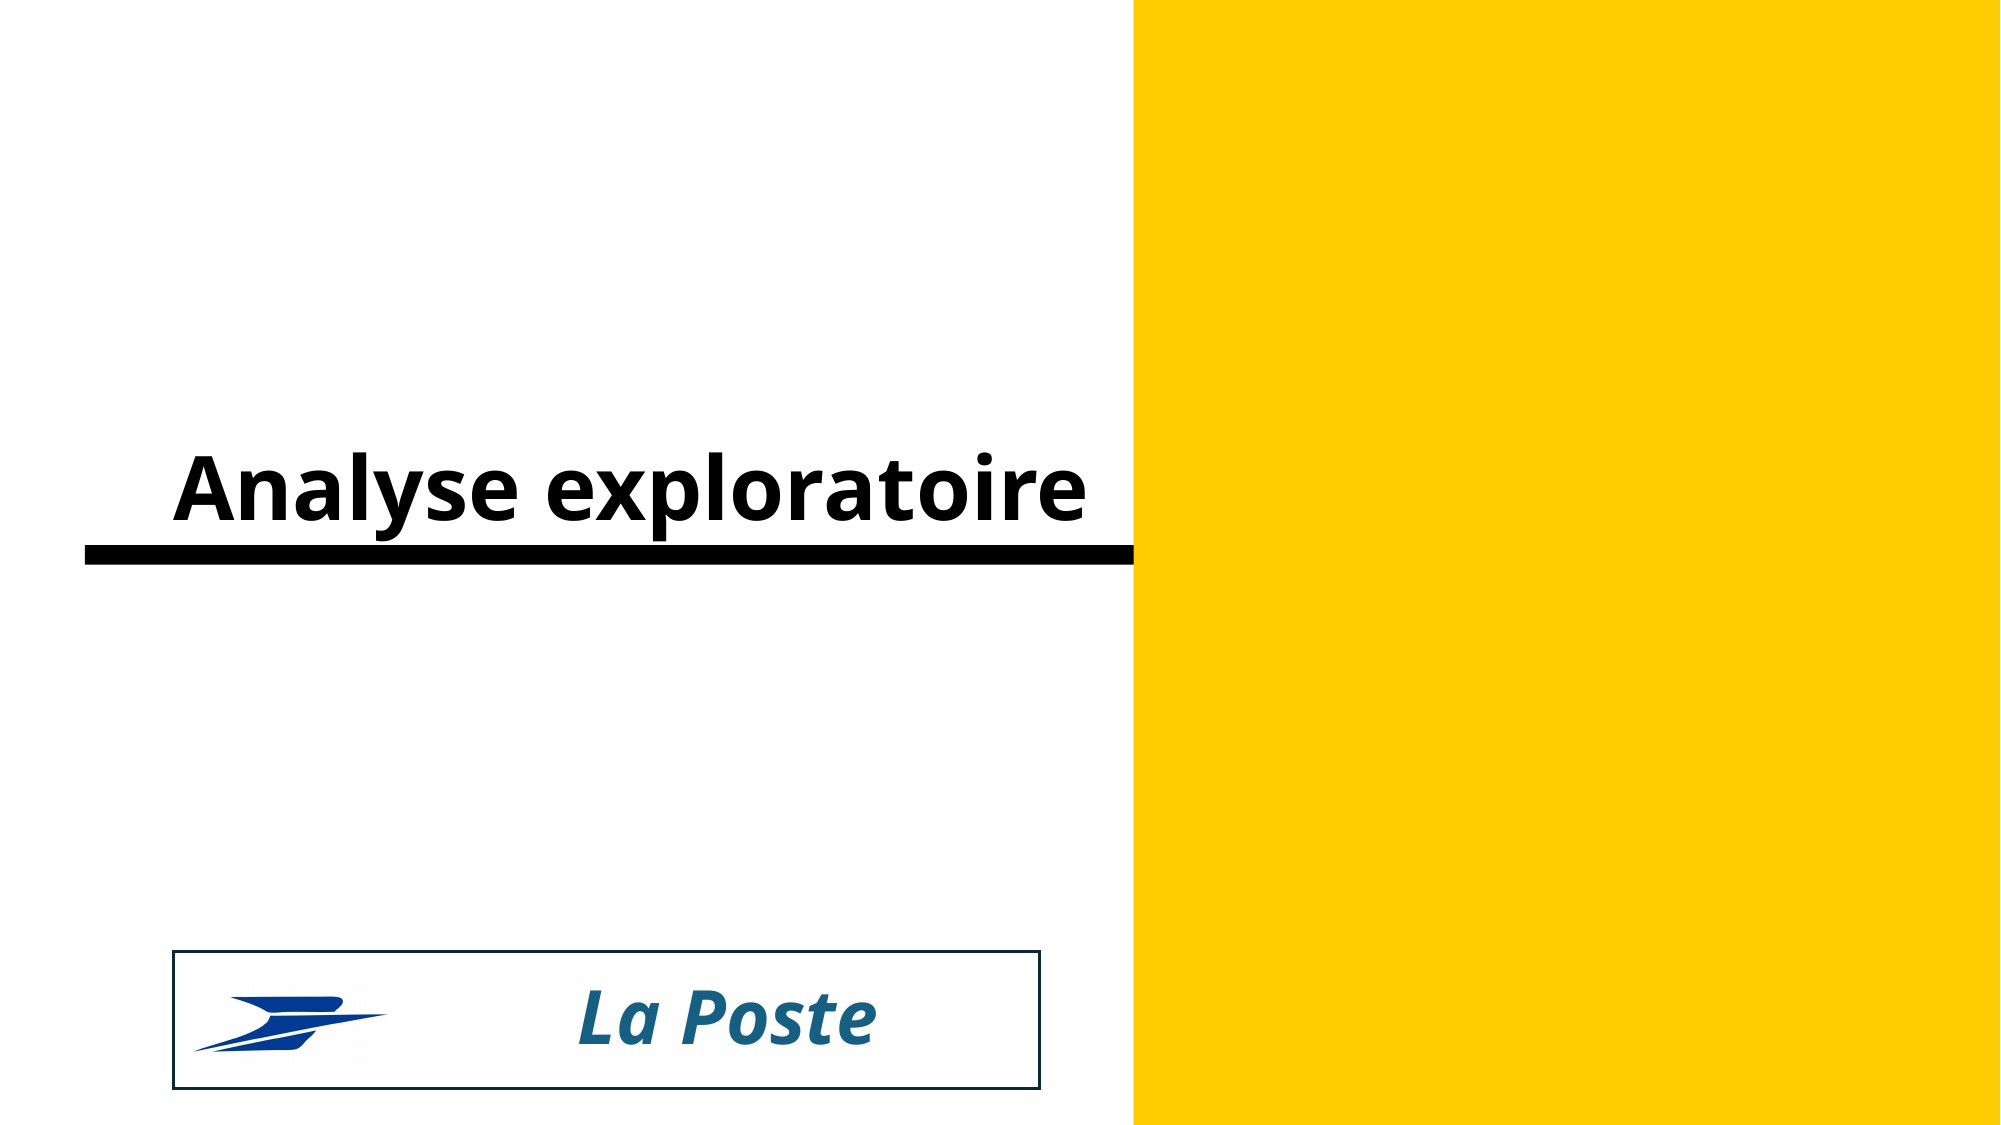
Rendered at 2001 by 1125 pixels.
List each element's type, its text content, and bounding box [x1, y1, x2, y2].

text_box La Poste [172, 950, 1041, 1090]
title Analyse exploratoire [173, 442, 1133, 540]
text_box [1133, 0, 2000, 1125]
picture [192, 980, 389, 1068]
